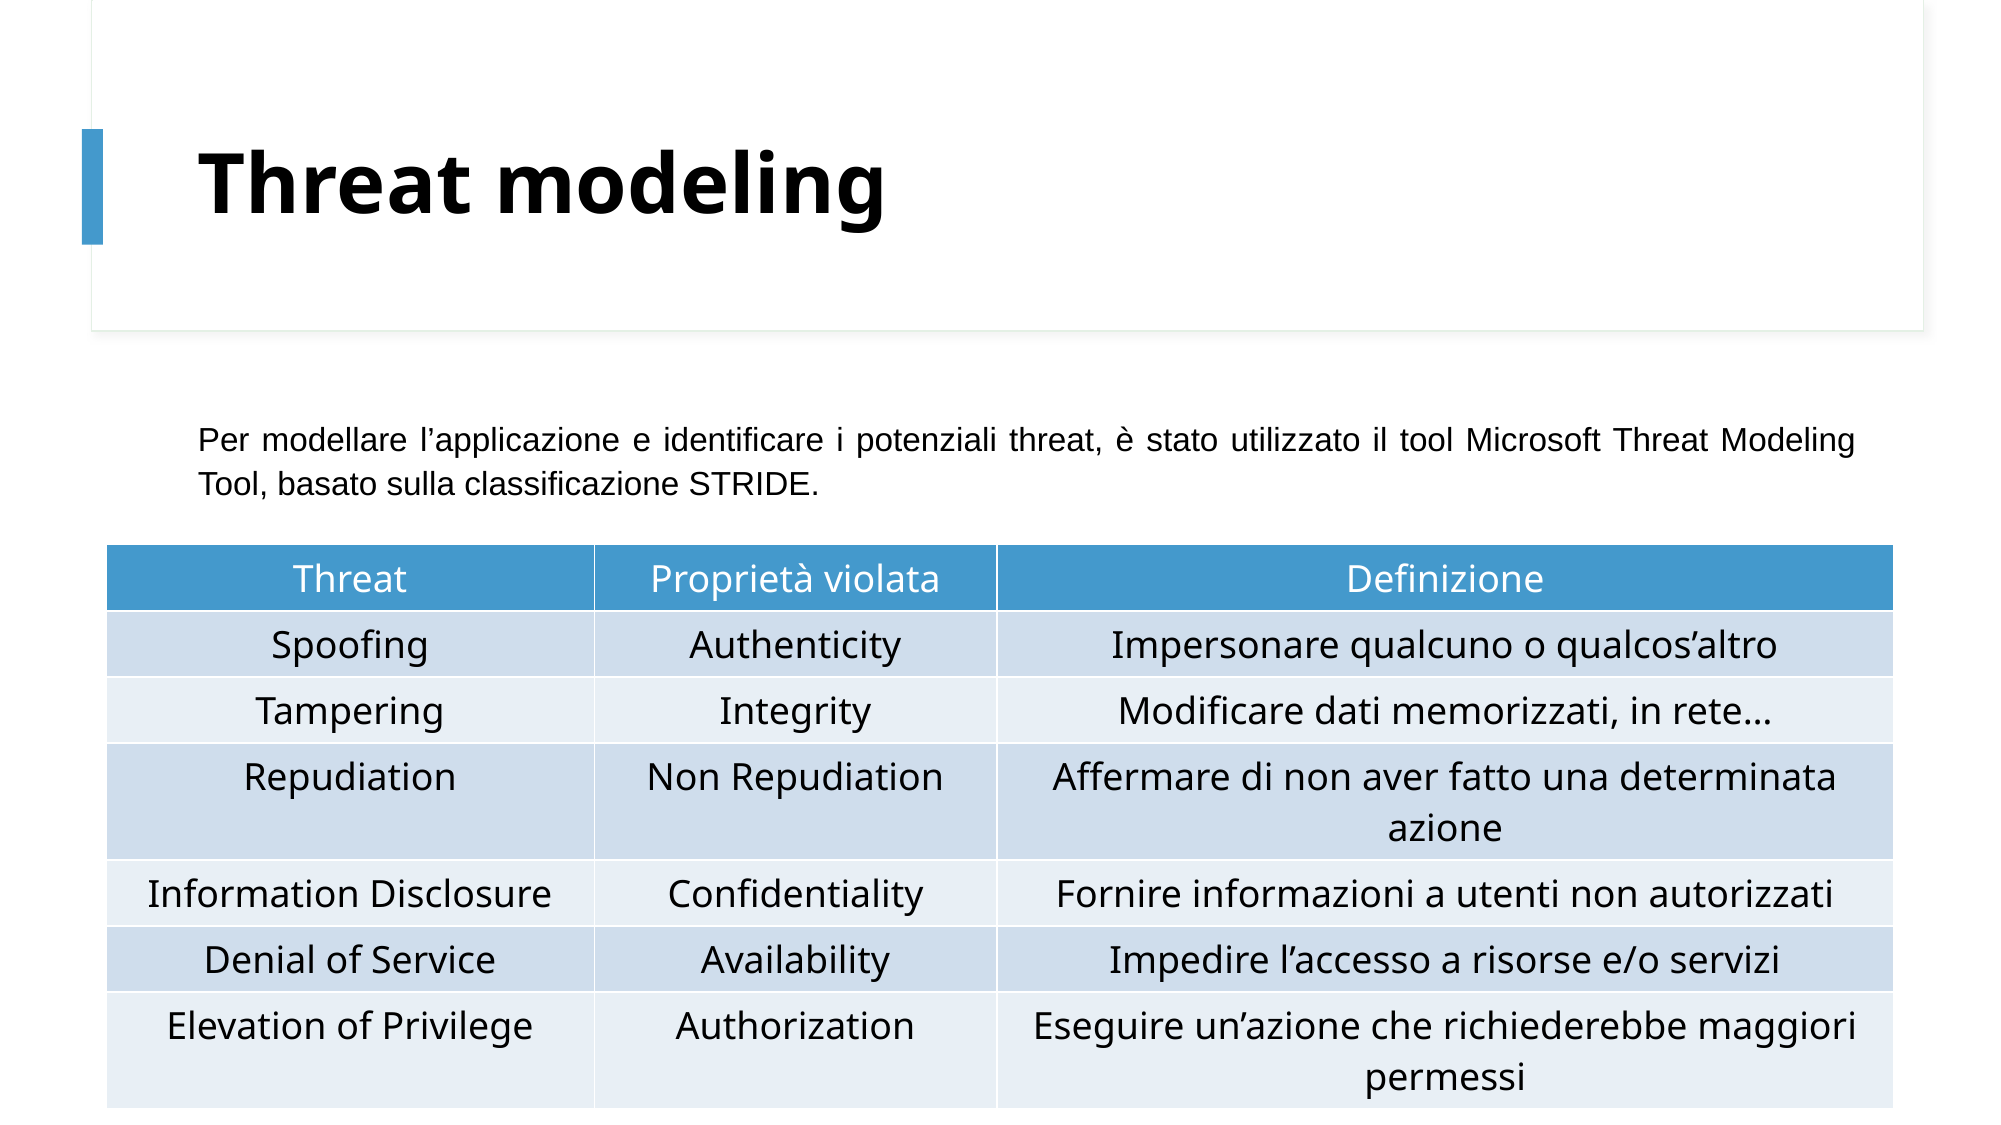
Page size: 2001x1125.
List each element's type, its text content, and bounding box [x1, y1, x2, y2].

table_header Definizione [998, 545, 1893, 610]
table_cell Availability [595, 927, 996, 991]
title Threat modeling [183, 90, 1851, 284]
table_cell Impersonare qualcuno o qualcos’altro [998, 612, 1893, 676]
table_cell Fornire informazioni a utenti non autorizzati [998, 861, 1893, 925]
list Per modellare l’applicazione e identificare i potenziali threat, è stato utilizzato il tool Microsoft Threat Modeling Tool, basato sulla classificazione STRIDE. [183, 406, 1874, 544]
table_cell Eseguire un’azione che richiederebbe maggiori permessi [998, 993, 1893, 1108]
table_cell Affermare di non aver fatto una determinata azione [998, 744, 1893, 859]
table_cell Repudiation [107, 744, 594, 859]
table_cell Tampering [107, 678, 594, 742]
table_header Proprietà violata [595, 545, 996, 610]
table_cell Denial of Service [107, 927, 594, 991]
table_cell Modificare dati memorizzati, in rete… [998, 678, 1893, 742]
table_cell Authenticity [595, 612, 996, 676]
table_cell Information Disclosure [107, 861, 594, 925]
table_cell Non Repudiation [595, 744, 996, 859]
table_cell Impedire l’accesso a risorse e/o servizi [998, 927, 1893, 991]
table_cell Spoofing [107, 612, 594, 676]
table_cell Confidentiality [595, 861, 996, 925]
table_cell Authorization [595, 993, 996, 1108]
table_cell Integrity [595, 678, 996, 742]
table_cell Elevation of Privilege [107, 993, 594, 1108]
table_header Threat [107, 545, 594, 610]
